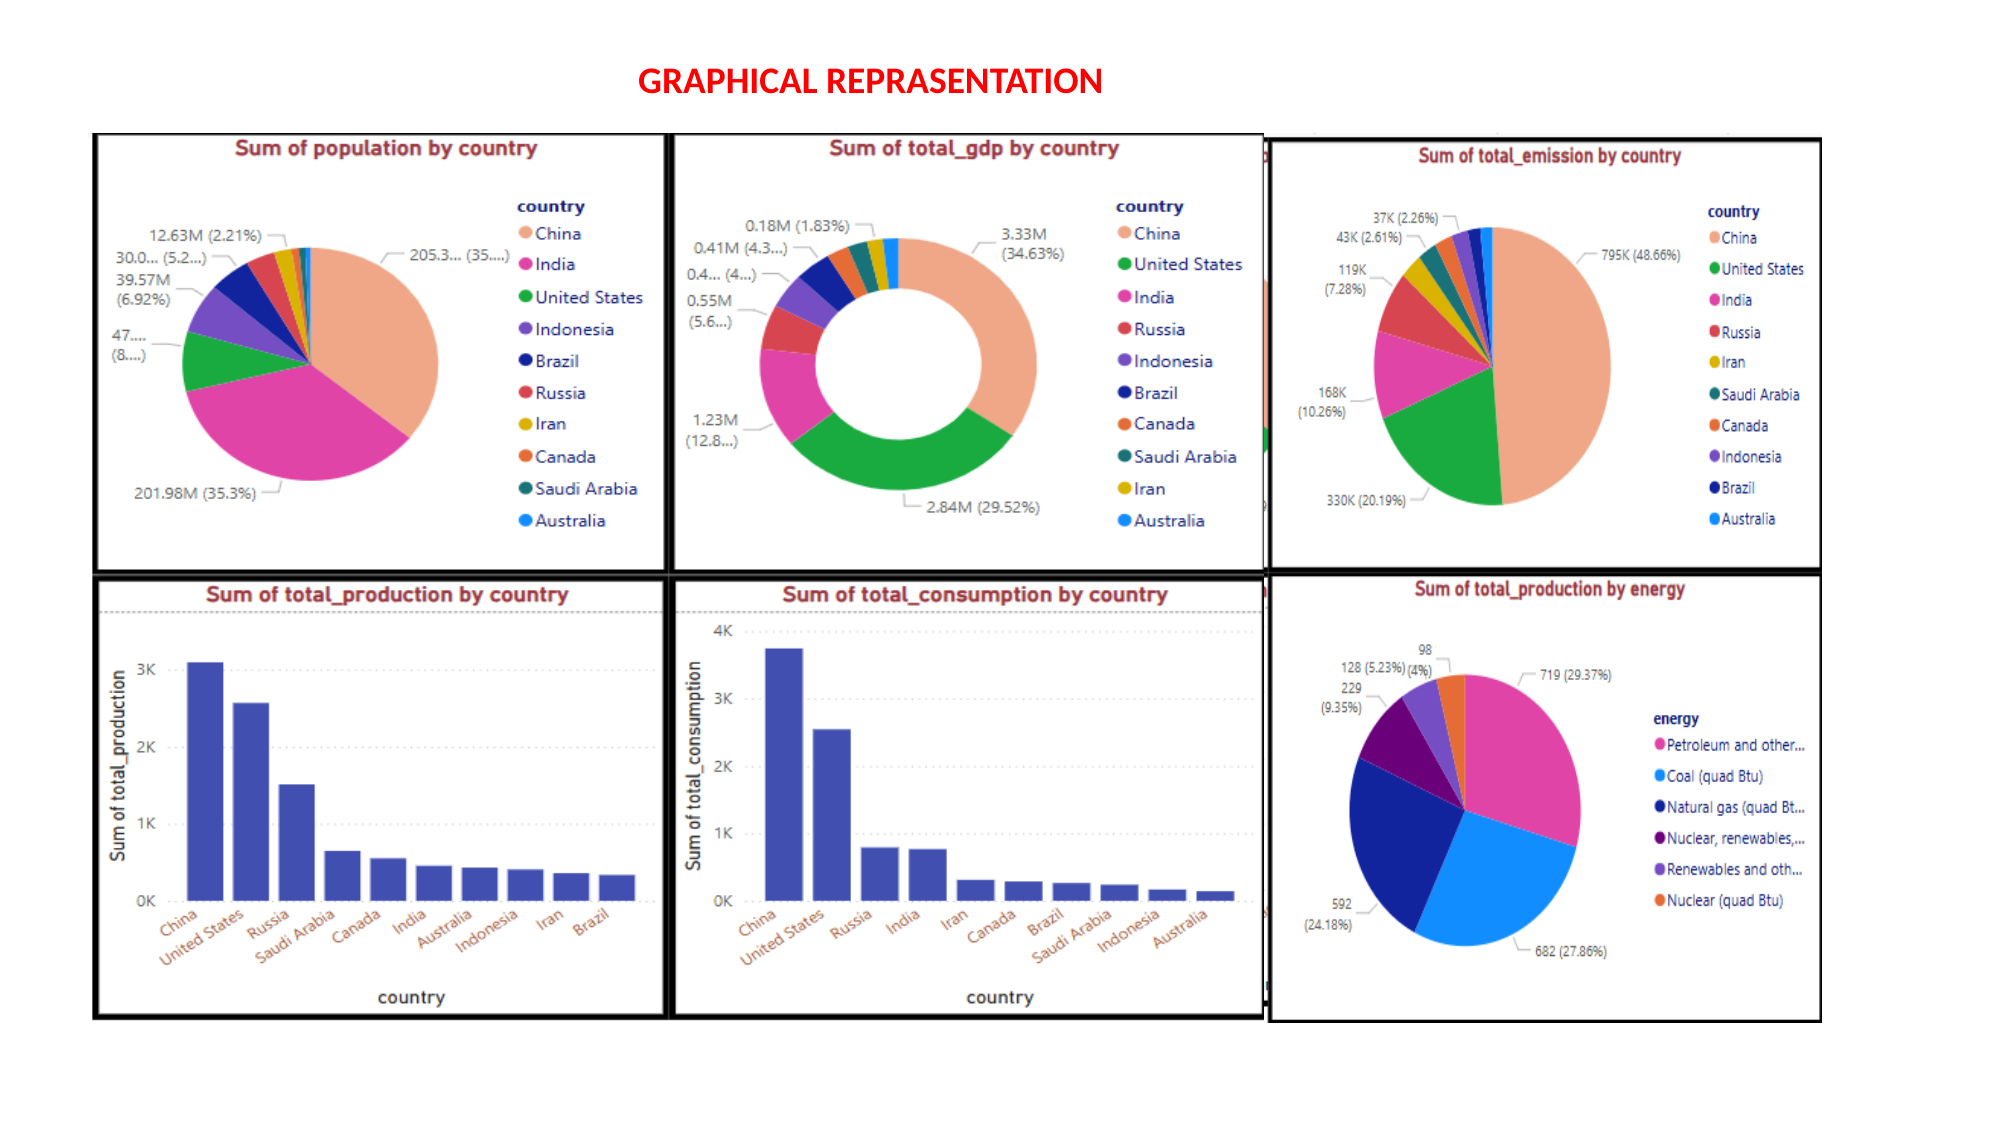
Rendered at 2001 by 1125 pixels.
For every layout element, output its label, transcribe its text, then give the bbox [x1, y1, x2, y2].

text_box GRAPHICAL REPRASENTATION [348, 48, 1394, 109]
picture [88, 133, 1823, 1023]
